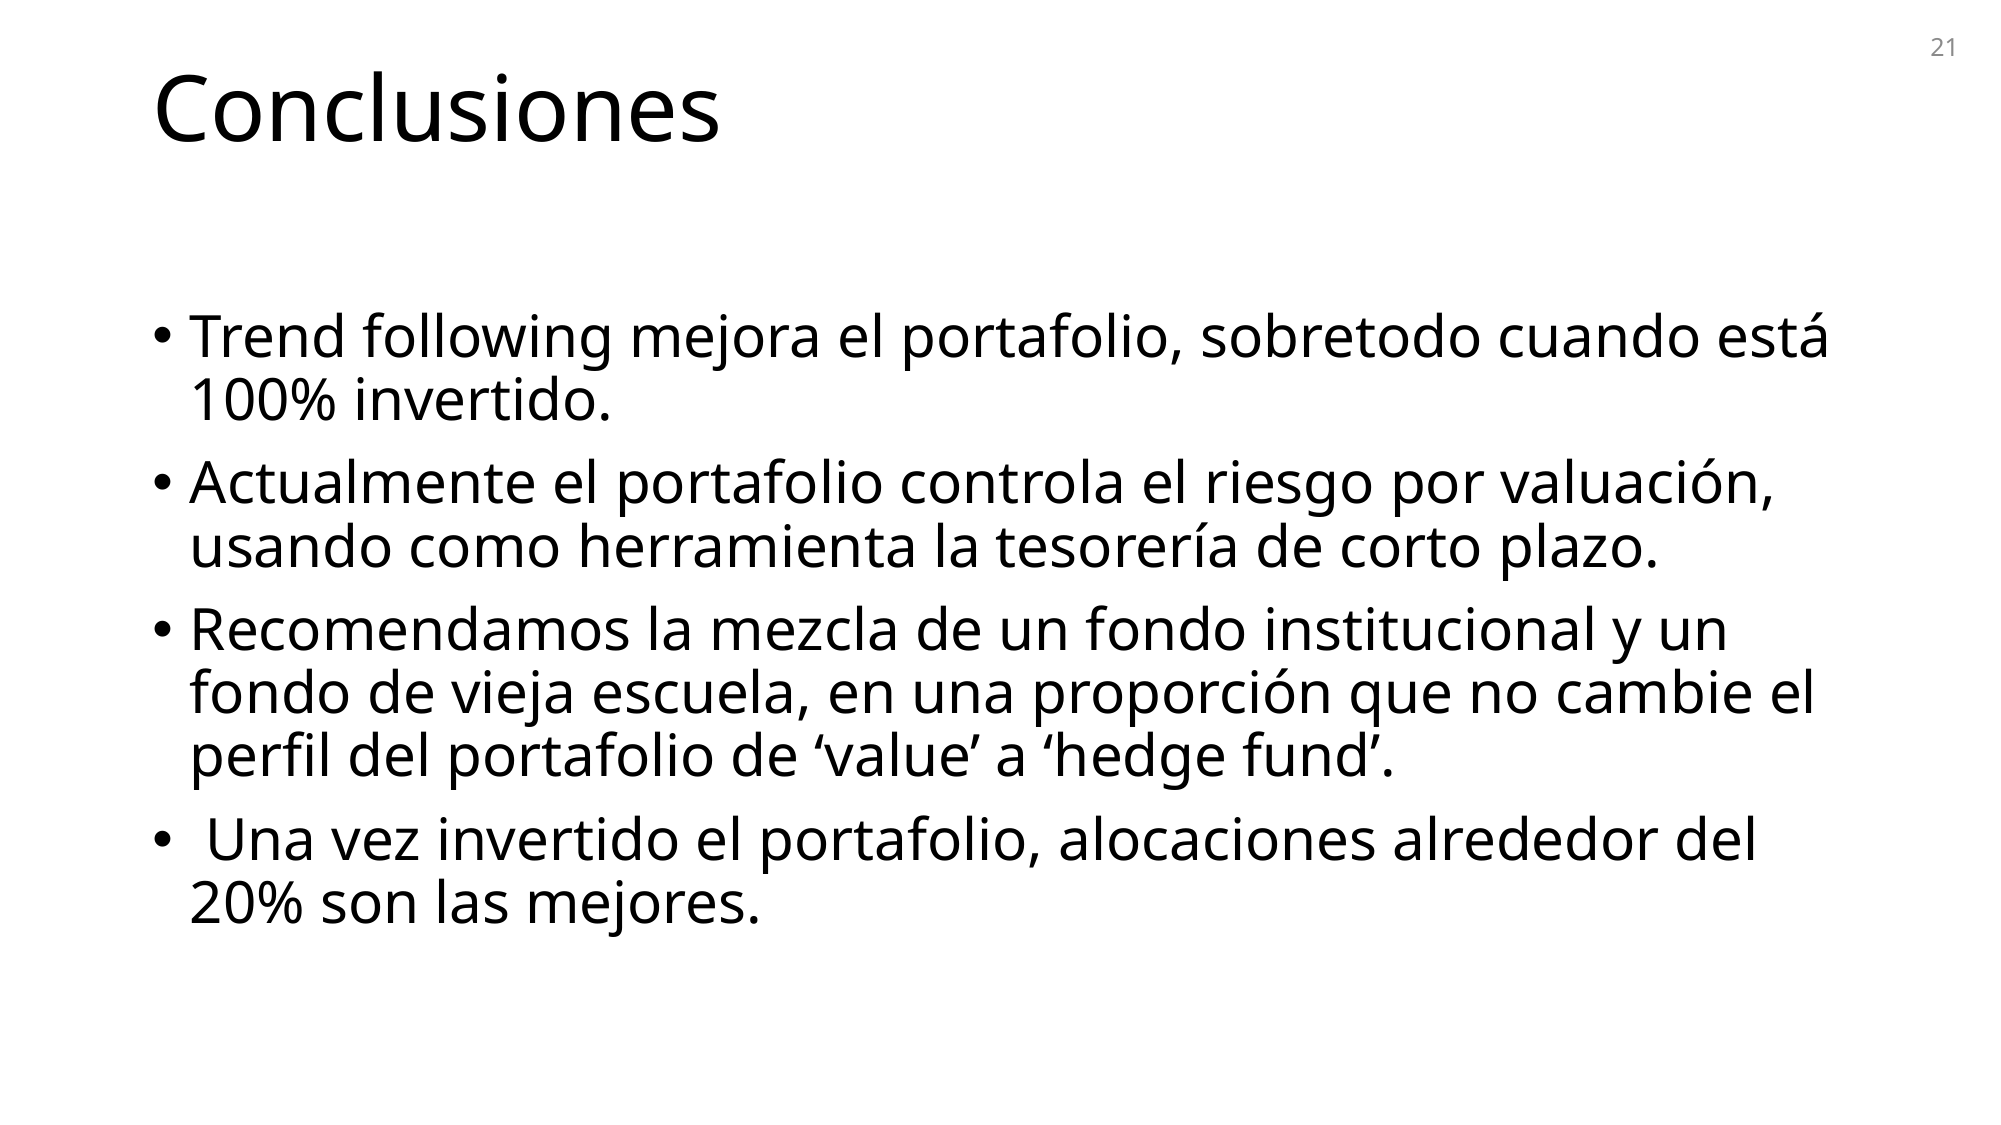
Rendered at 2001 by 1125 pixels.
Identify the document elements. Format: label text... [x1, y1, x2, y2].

title Conclusiones [137, 3, 1863, 221]
list Trend following mejora el portafolio, sobretodo cuando está 100% invertido. Actualmente el portafolio controla el riesgo por valuación, usando como herramienta la tesorería de corto plazo. Recomendamos la mezcla de un fondo institucional y un fondo de vieja escuela, en una proporción que no cambie el perfil del portafolio de ‘value’ a ‘hedge fund’. Una vez invertido el portafolio, alocaciones alrededor del 20% son las mejores. [137, 299, 1863, 1014]
slide_number 21 [1523, 18, 1974, 79]
